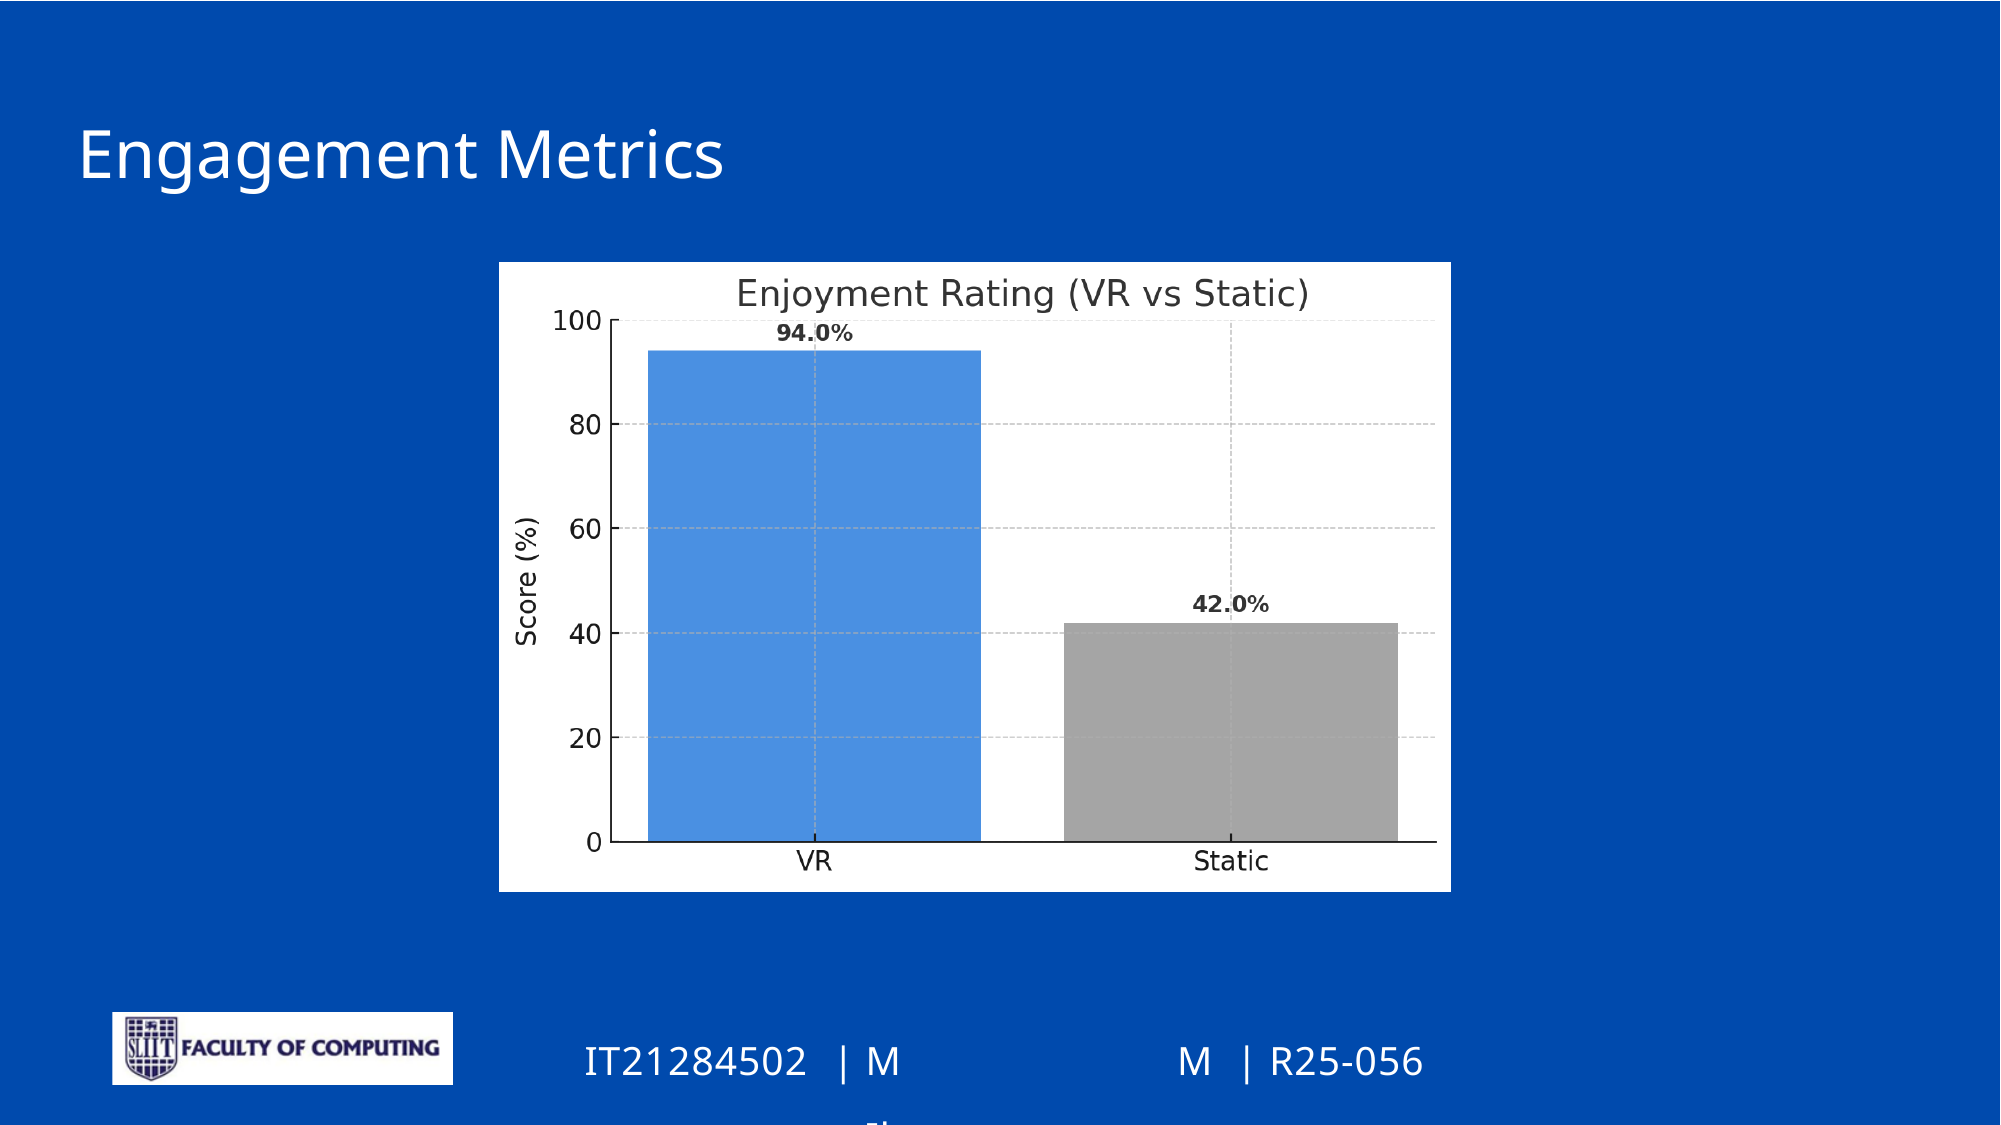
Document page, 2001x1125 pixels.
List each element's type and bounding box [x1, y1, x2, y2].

text_box [111, 1006, 1426, 1086]
text_box [0, 0, 2000, 1125]
picture [499, 261, 1452, 892]
